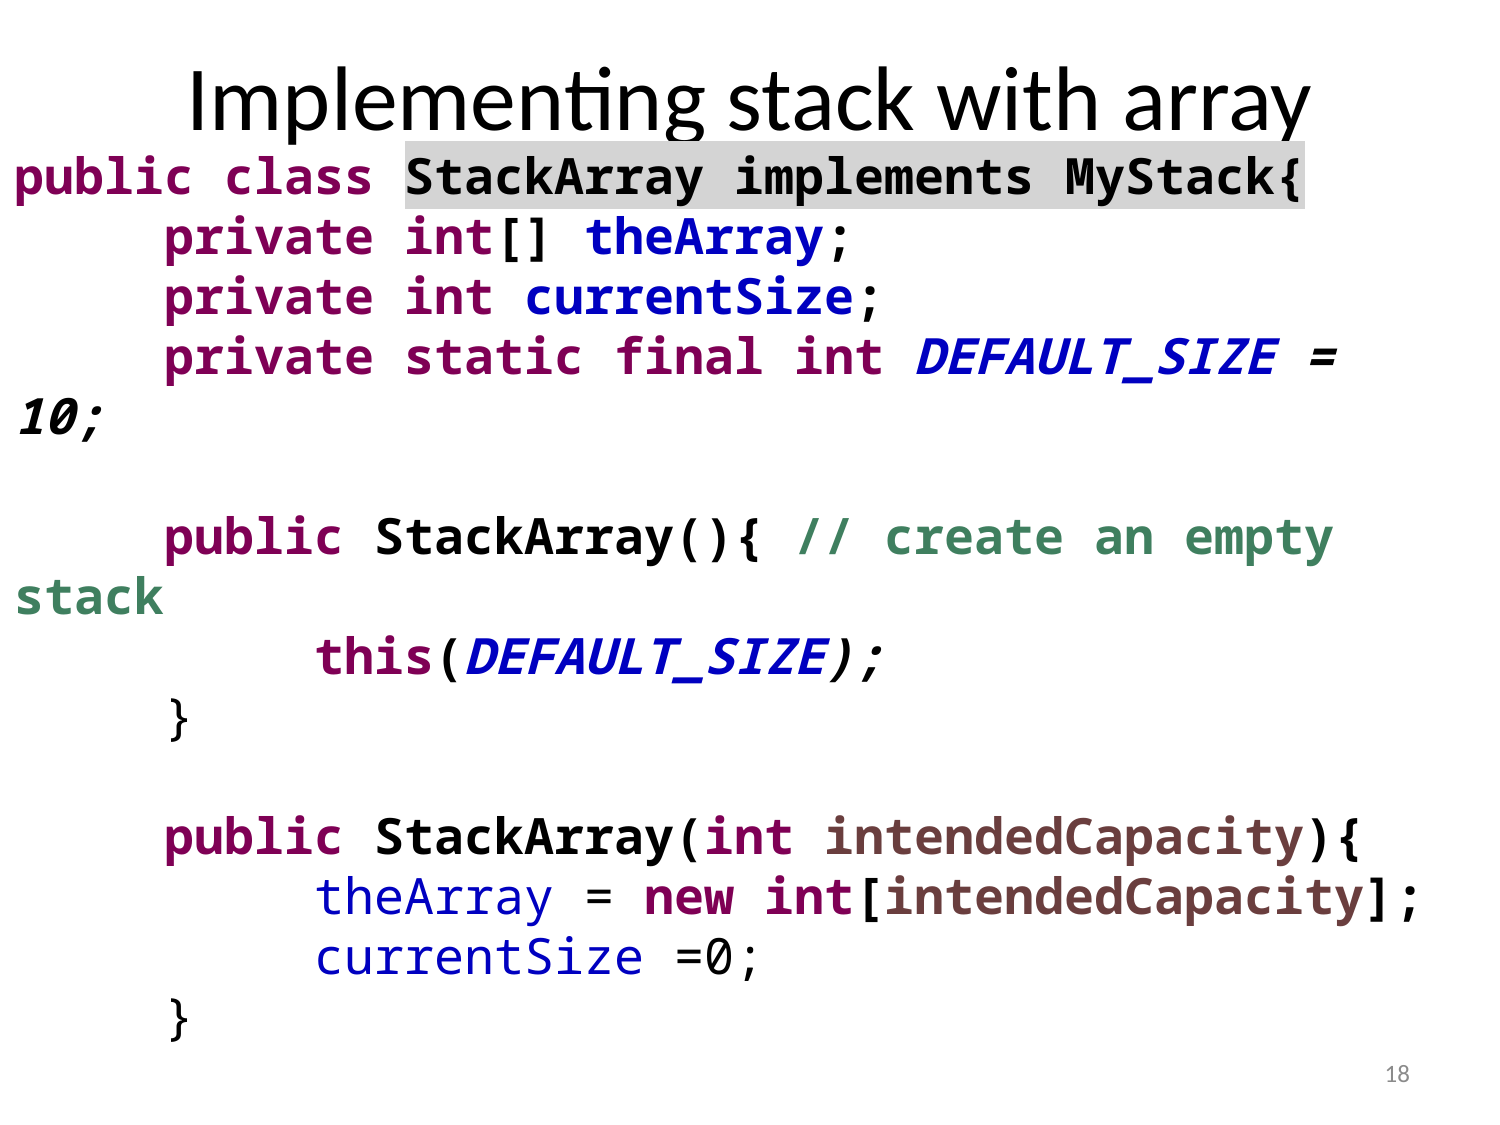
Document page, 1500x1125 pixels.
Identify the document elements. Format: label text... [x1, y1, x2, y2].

text_box public class StackArray implements MyStack{ private int[] theArray; private int currentSize; private static final int DEFAULT_SIZE = 10; public StackArray(){ // create an empty stack this(DEFAULT_SIZE); } public StackArray(int intendedCapacity){ theArray = new int[intendedCapacity]; currentSize =0; } [0, 137, 1463, 1053]
slide_number 18 [1074, 1042, 1425, 1103]
title Implementing stack with array [75, 0, 1425, 137]
